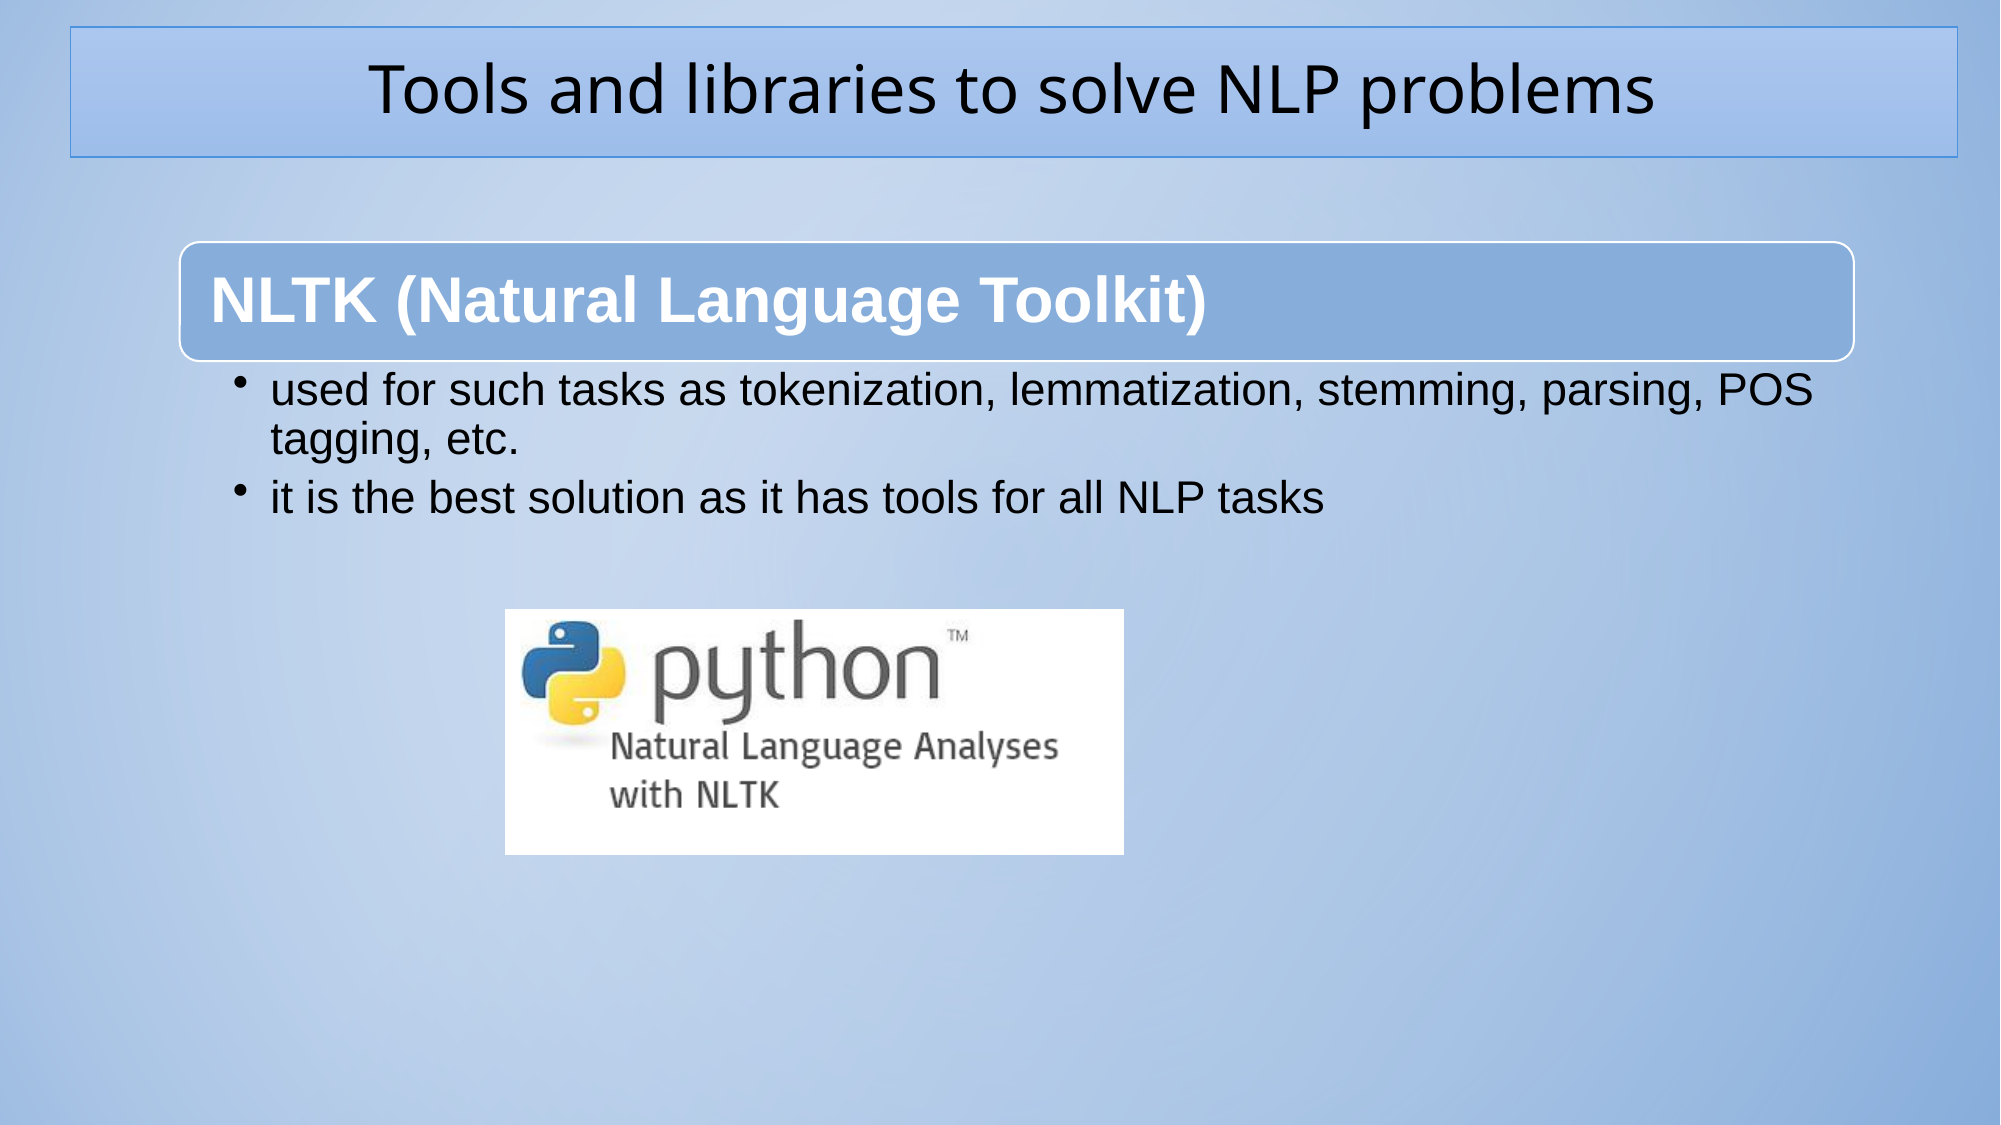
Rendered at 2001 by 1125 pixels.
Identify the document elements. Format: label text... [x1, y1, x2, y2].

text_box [179, 241, 1854, 525]
text_box Tools and libraries to solve NLP problems [70, 26, 1958, 158]
picture [504, 609, 1124, 855]
